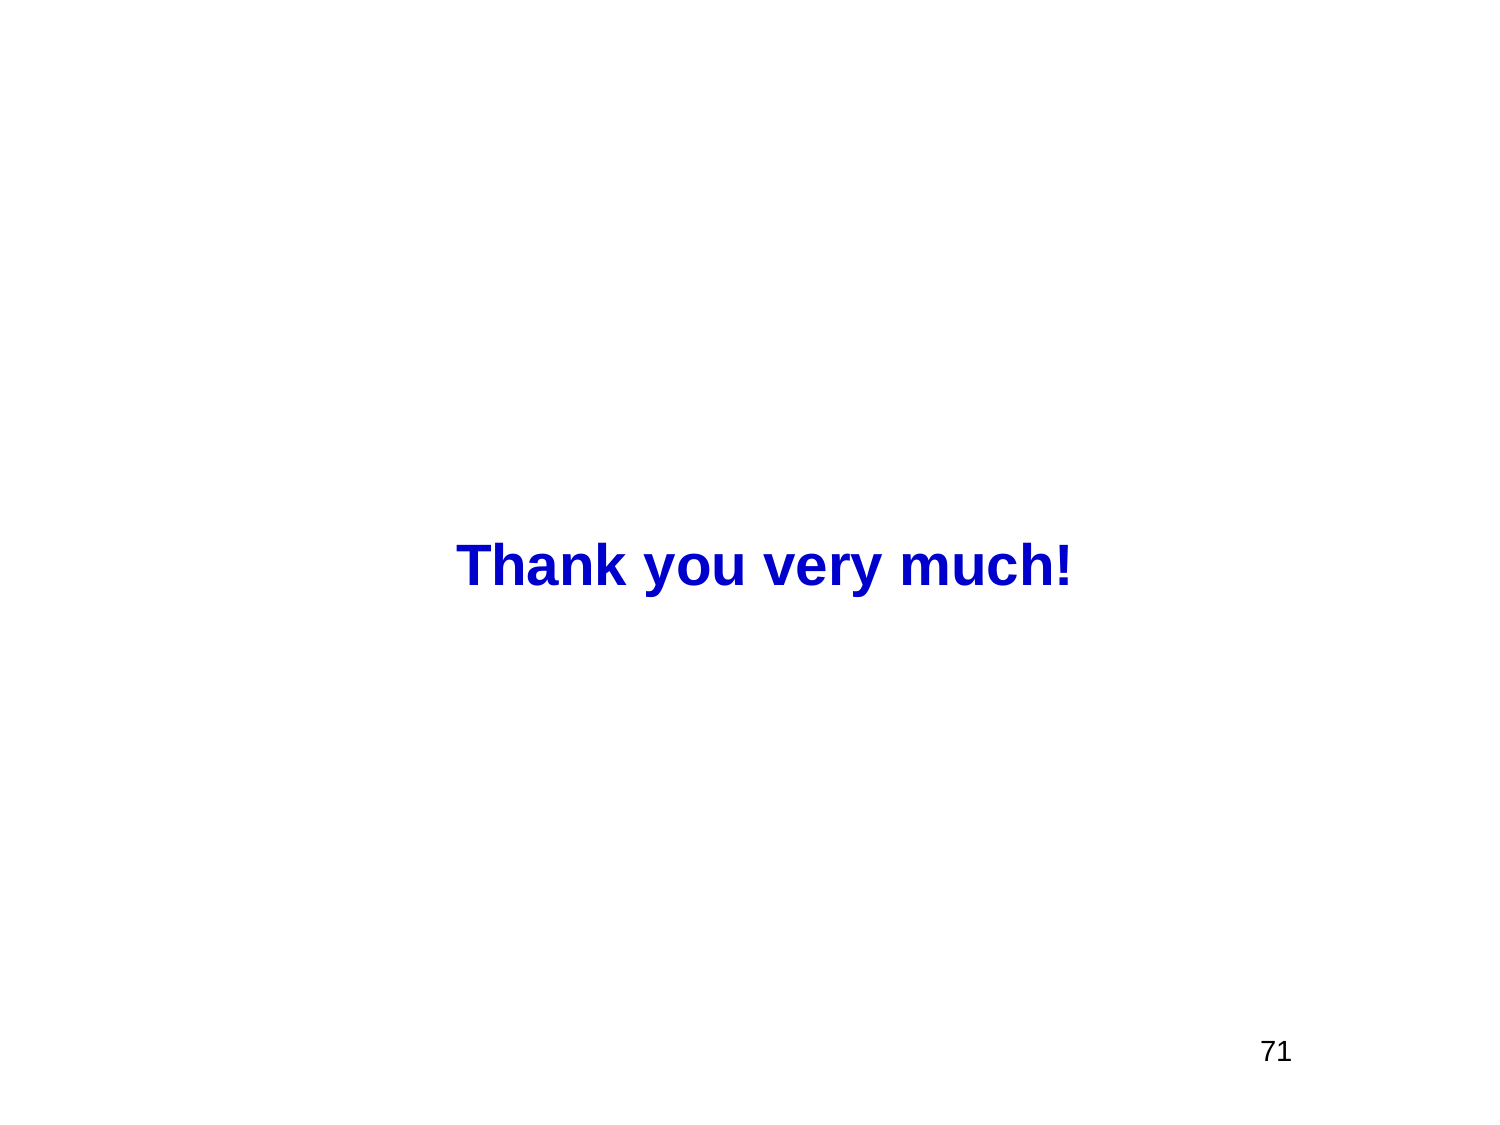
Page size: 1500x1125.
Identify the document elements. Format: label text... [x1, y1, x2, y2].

slide_number 71 [1074, 1024, 1426, 1103]
title Thank you very much! [90, 491, 1441, 634]
